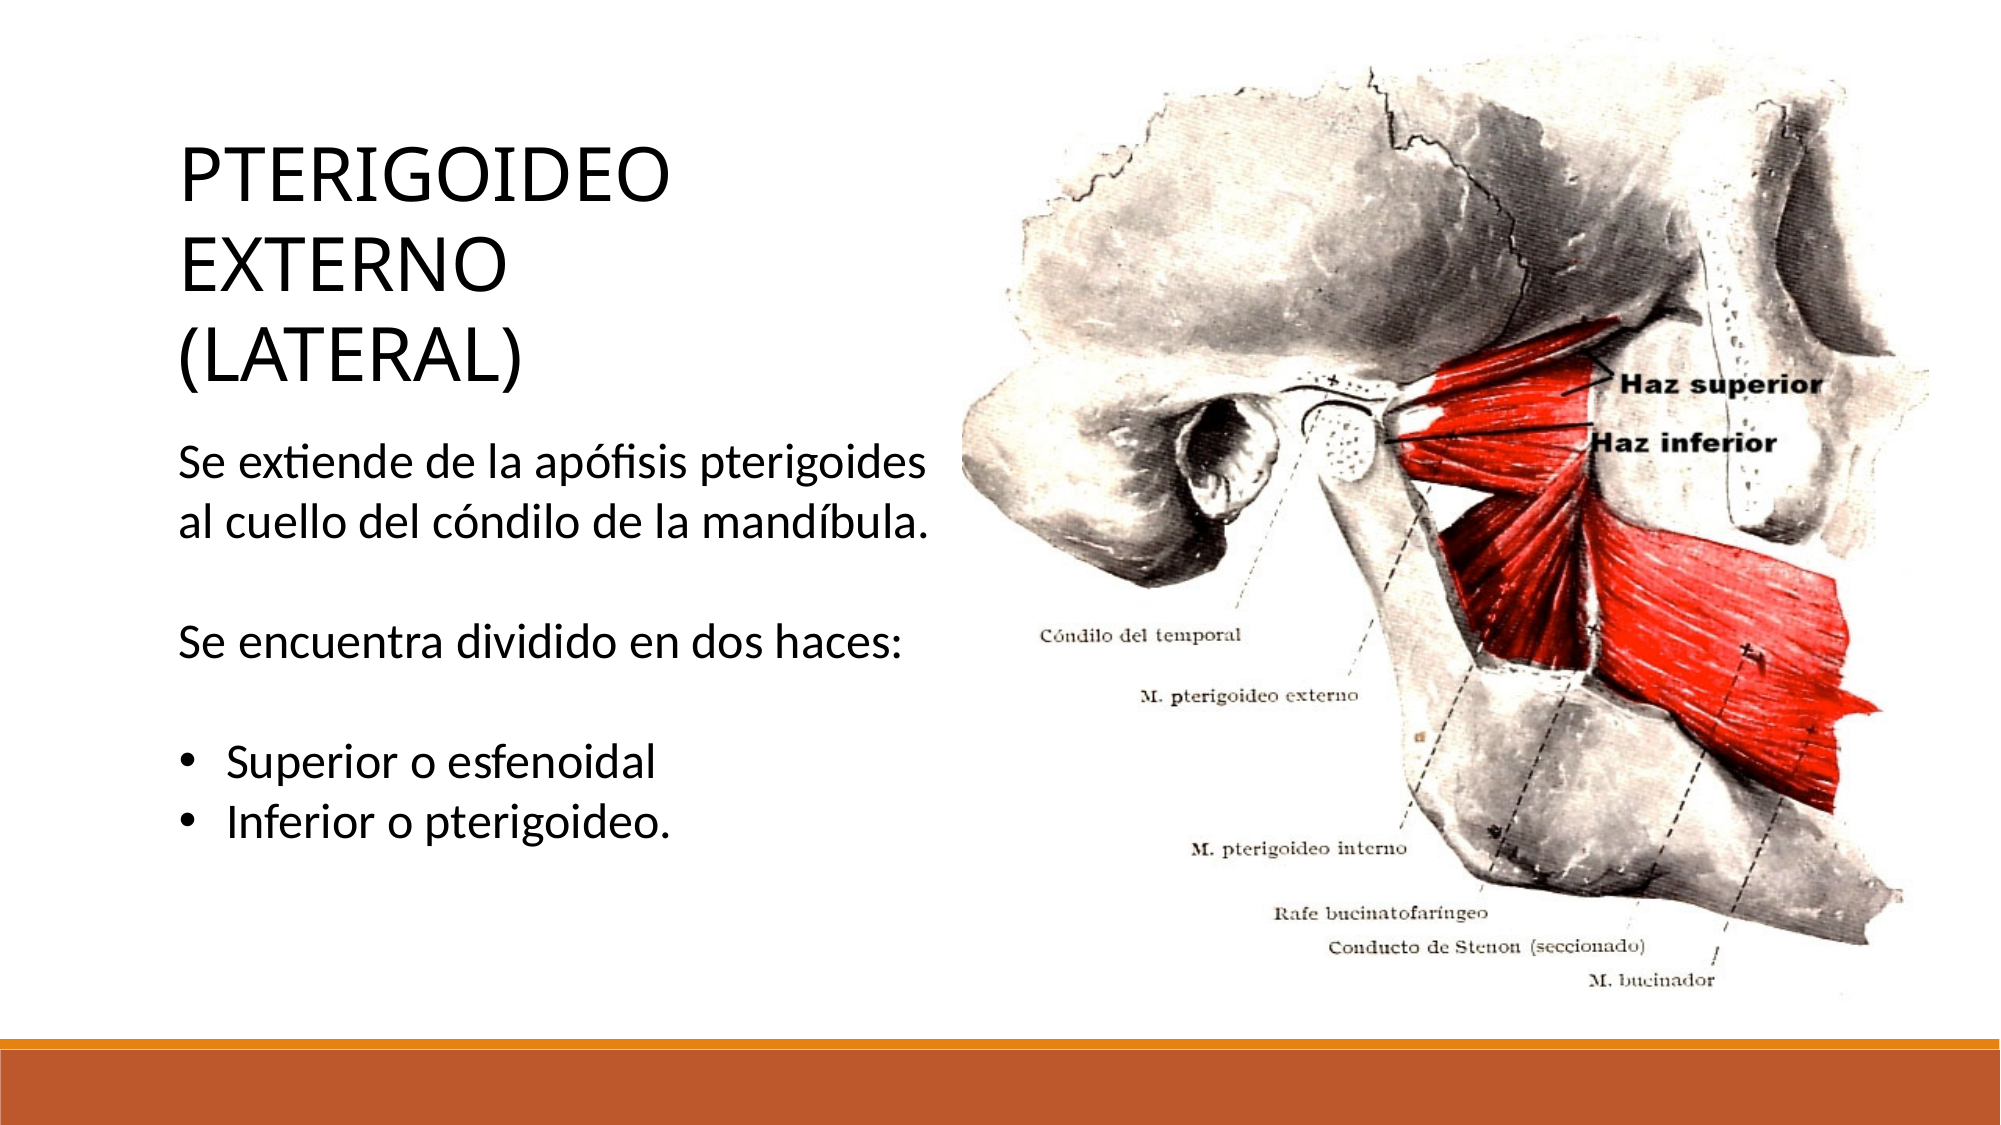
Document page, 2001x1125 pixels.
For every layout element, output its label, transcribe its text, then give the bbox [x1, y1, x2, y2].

text_box PTERIGOIDEO EXTERNO (LATERAL) [164, 119, 742, 404]
text_box Se extiende de la apófisis pterigoides al cuello del cóndilo de la mandíbula. Se encuentra dividido en dos haces: Superior o esfenoidal Inferior o pterigoideo. [164, 421, 959, 857]
picture [962, 8, 1929, 1006]
